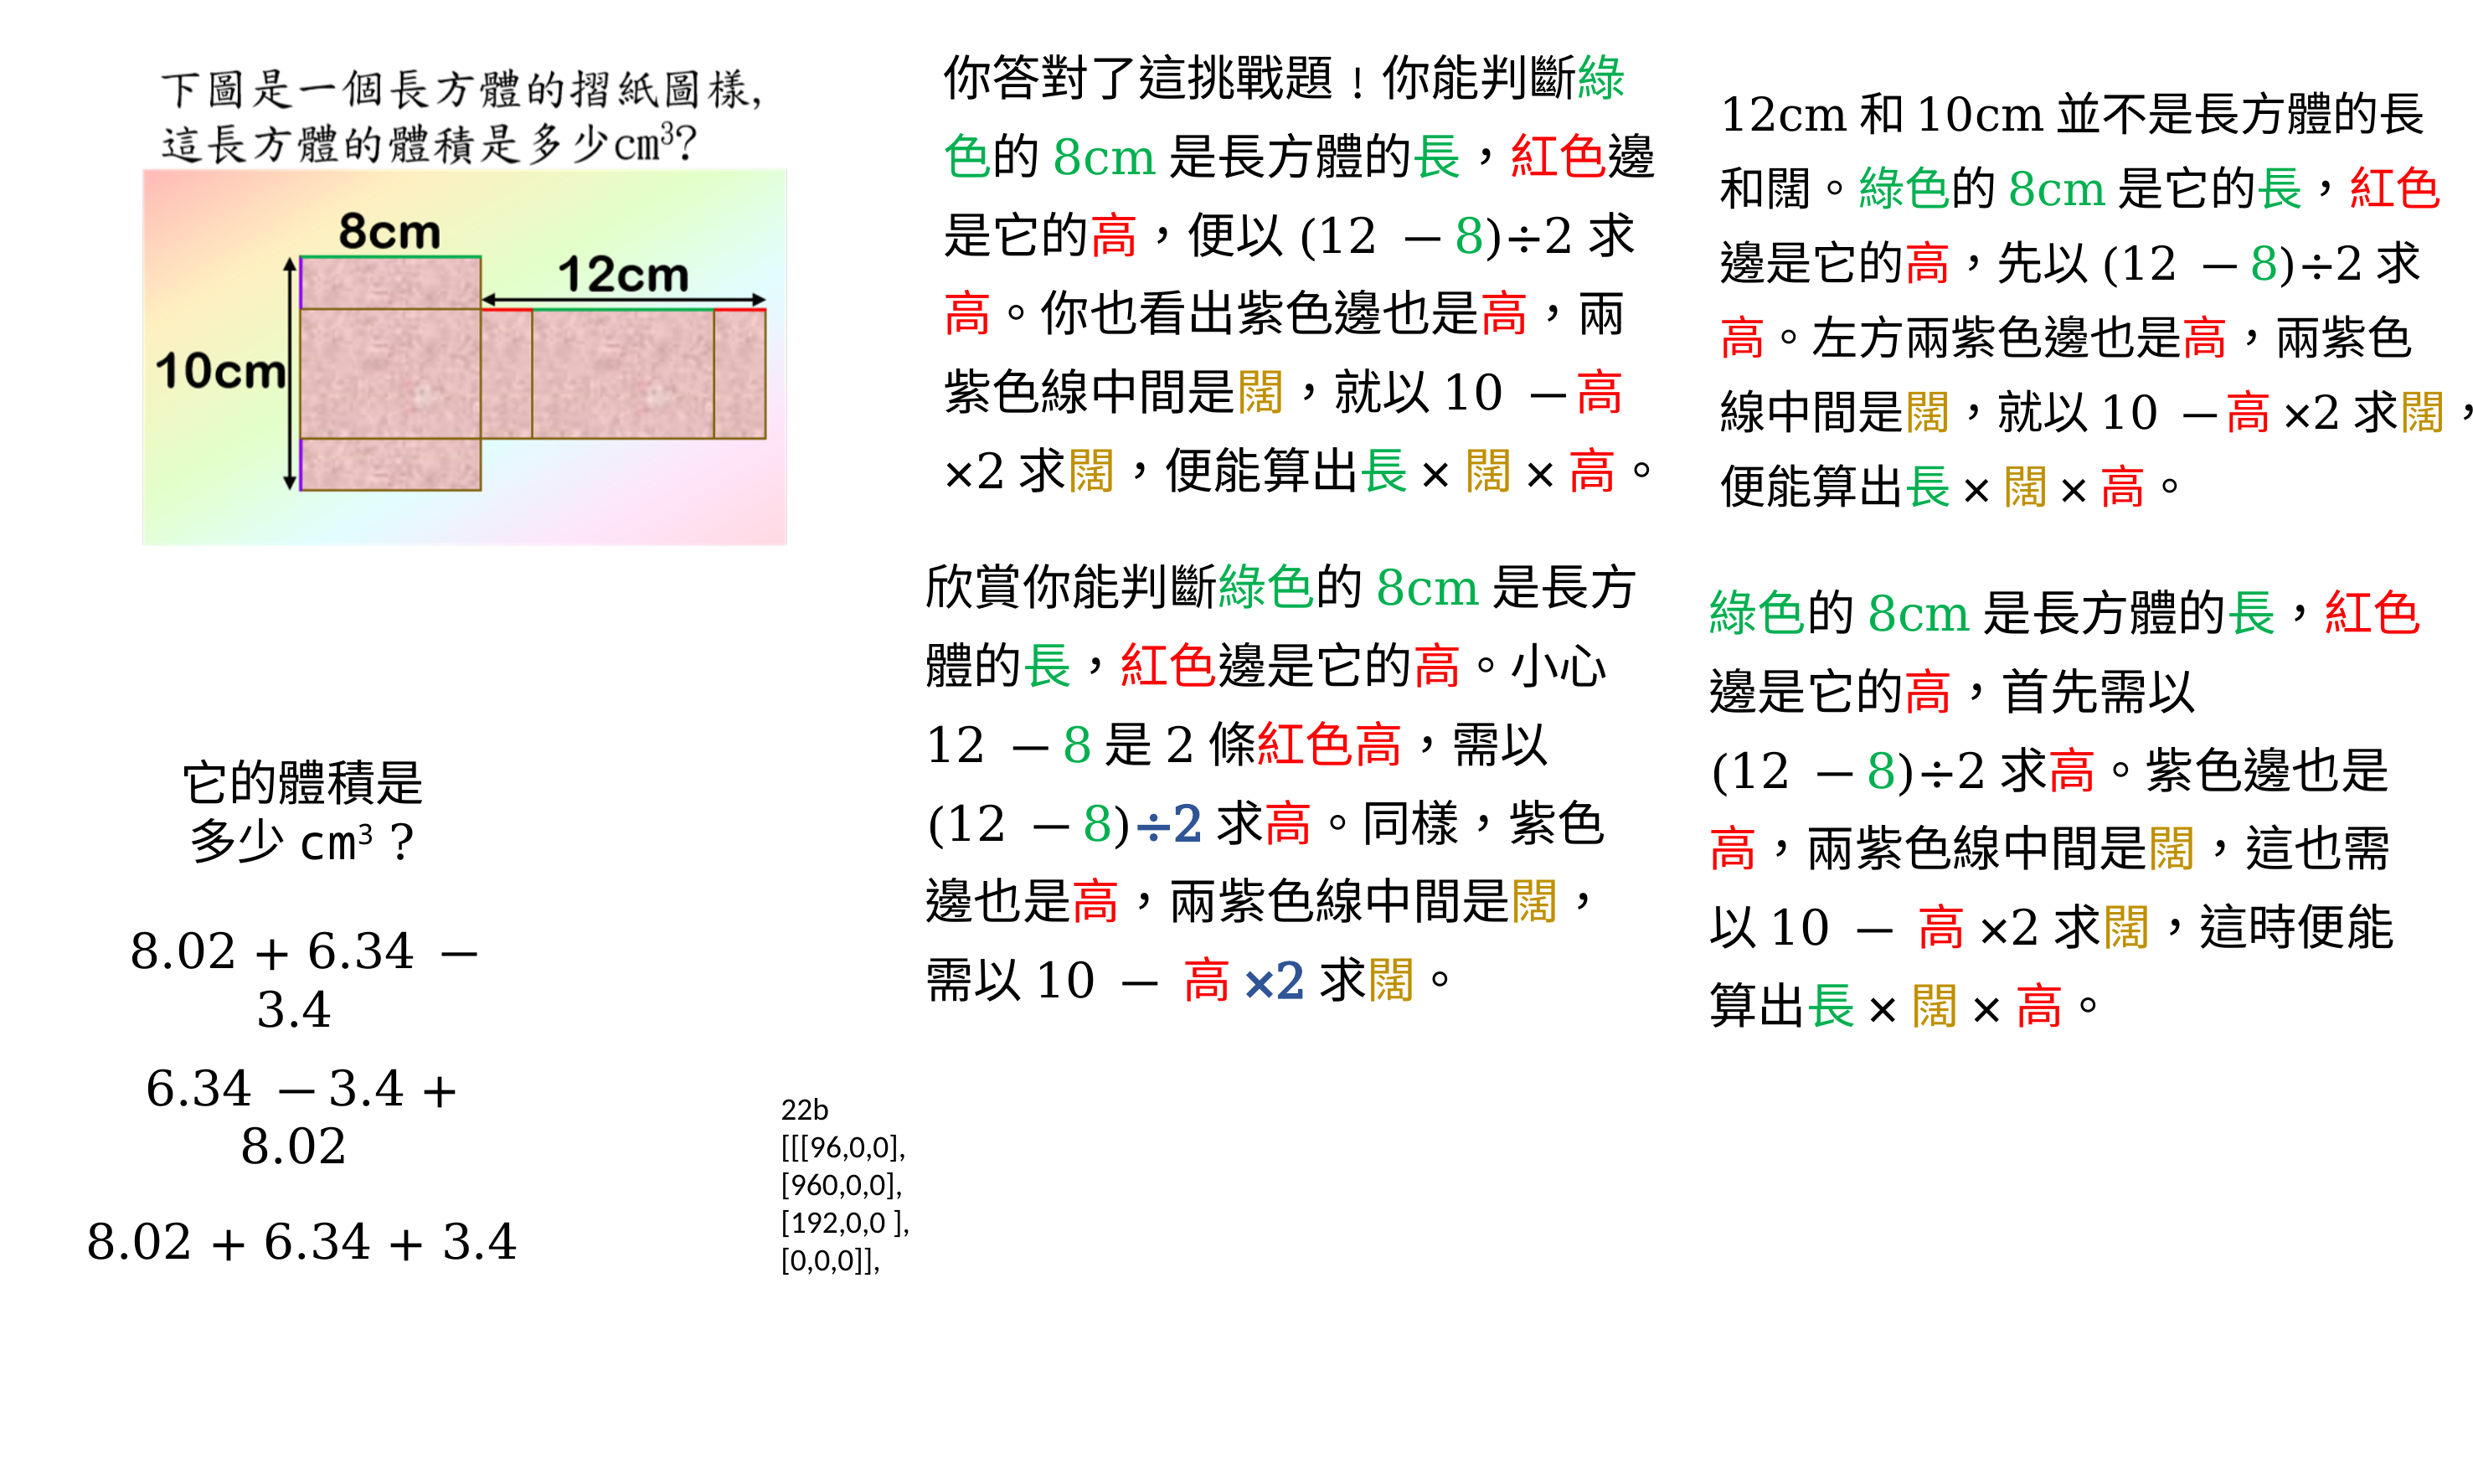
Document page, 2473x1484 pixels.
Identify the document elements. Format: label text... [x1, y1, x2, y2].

text_box 8.02 + 6.34 + 3.4 [70, 1184, 533, 1353]
text_box 它的體積是 多少cm3 ? [70, 726, 533, 894]
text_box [895, 5, 1683, 510]
text_box 22b [[[96,0,0], [960,0,0], [192,0,0 ], [0,0,0]], [768, 1083, 1056, 1397]
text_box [877, 510, 1665, 1034]
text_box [1664, 26, 2460, 551]
text_box 8.02 + 6.34 ̶ 3.4 [70, 894, 533, 1031]
picture [19, 16, 861, 546]
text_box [1661, 538, 2449, 1063]
text_box 6.34 ̶ 3.4 + 8.02 [70, 1031, 533, 1184]
